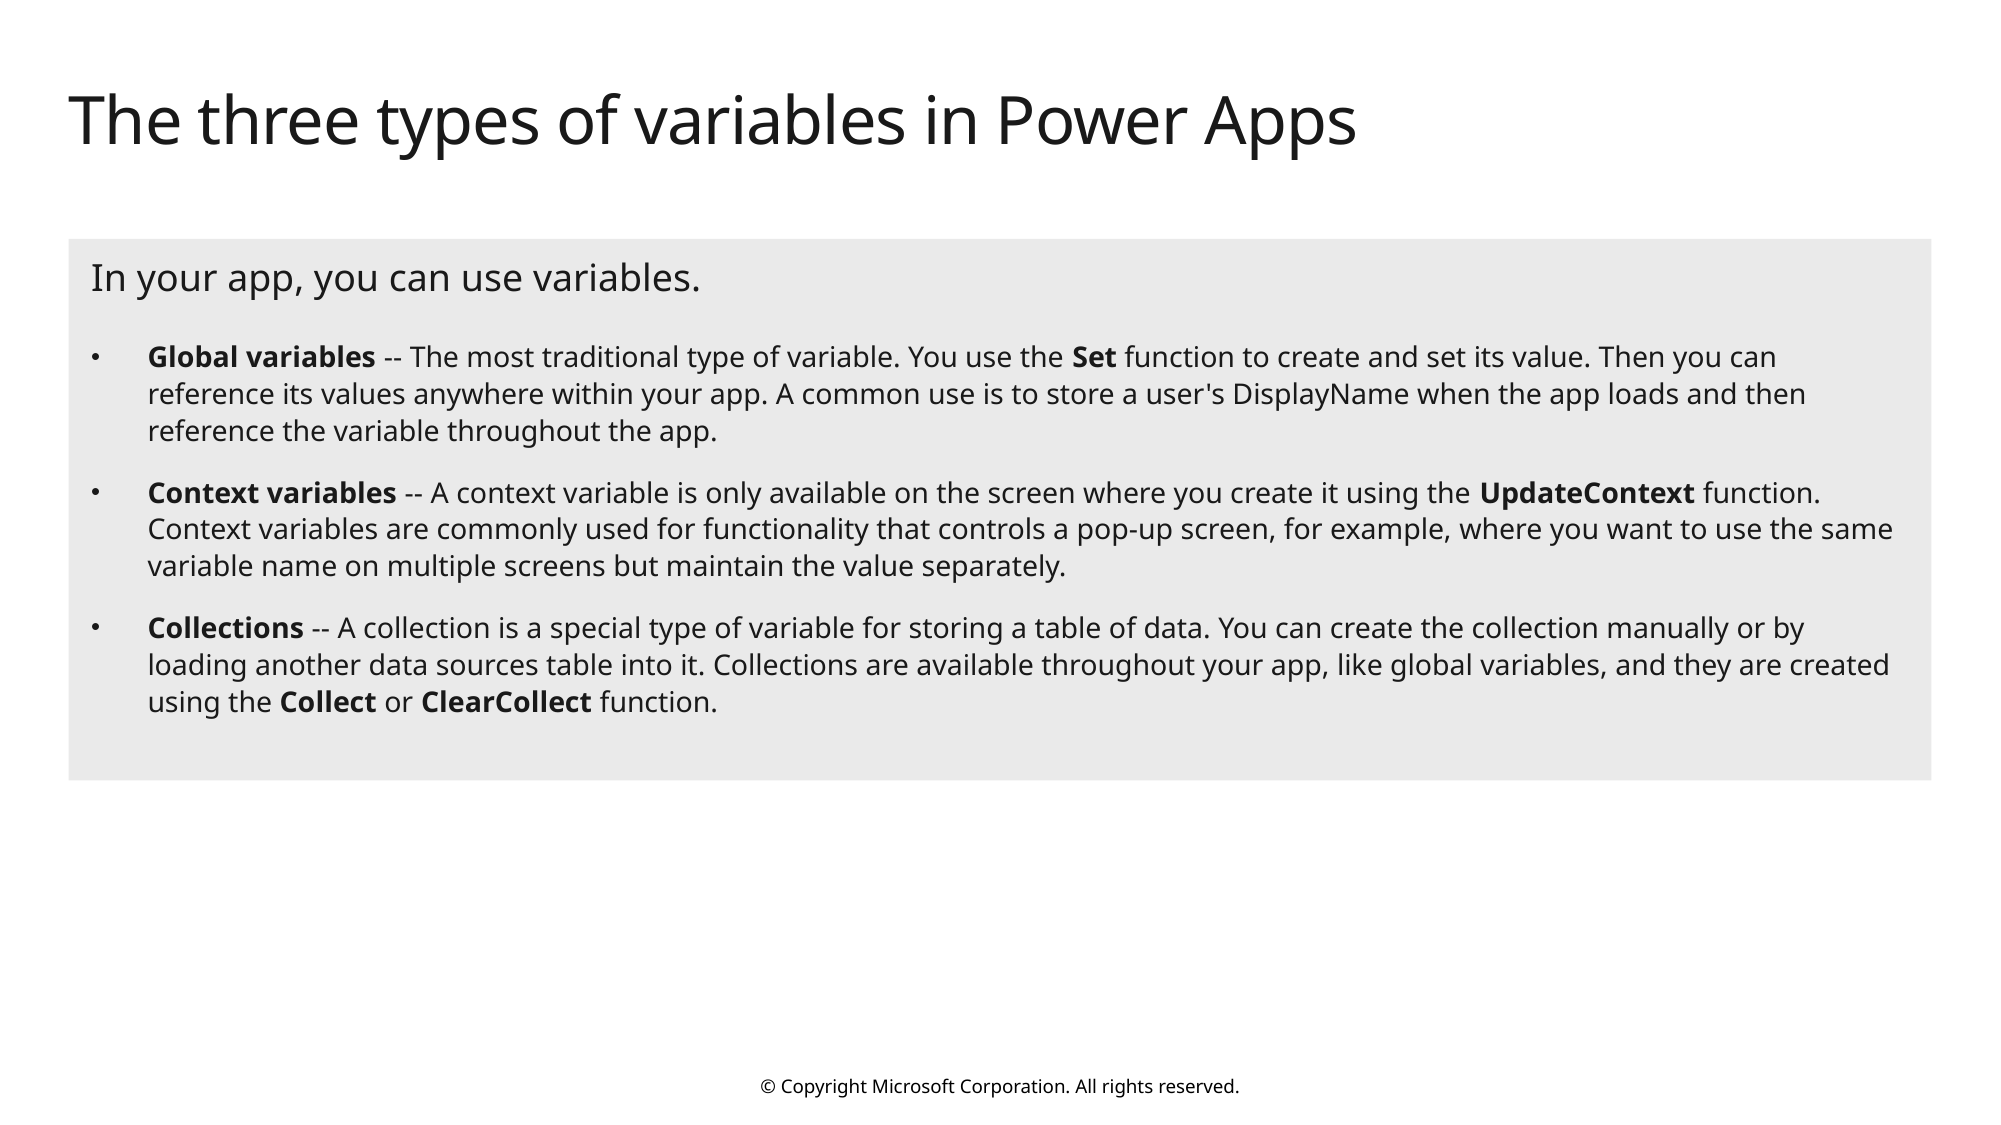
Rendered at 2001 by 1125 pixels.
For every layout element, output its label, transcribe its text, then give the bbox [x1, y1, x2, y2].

title The three types of variables in Power Apps [68, 72, 1932, 192]
list In your app, you can use variables. Global variables -- The most traditional type of variable. You use the Set function to create and set its value. Then you can reference its values anywhere within your app. A common use is to store a user's DisplayName when the app loads and then reference the variable throughout the app. Context variables -- A context variable is only available on the screen where you create it using the UpdateContext function. Context variables are commonly used for functionality that controls a pop-up screen, for example, where you want to use the same variable name on multiple screens but maintain the value separately. Collections -- A collection is a special type of variable for storing a table of data. You can create the collection manually or by loading another data sources table into it. Collections are available throughout your app, like global variables, and they are created using the Collect or ClearCollect function. [68, 238, 1932, 781]
